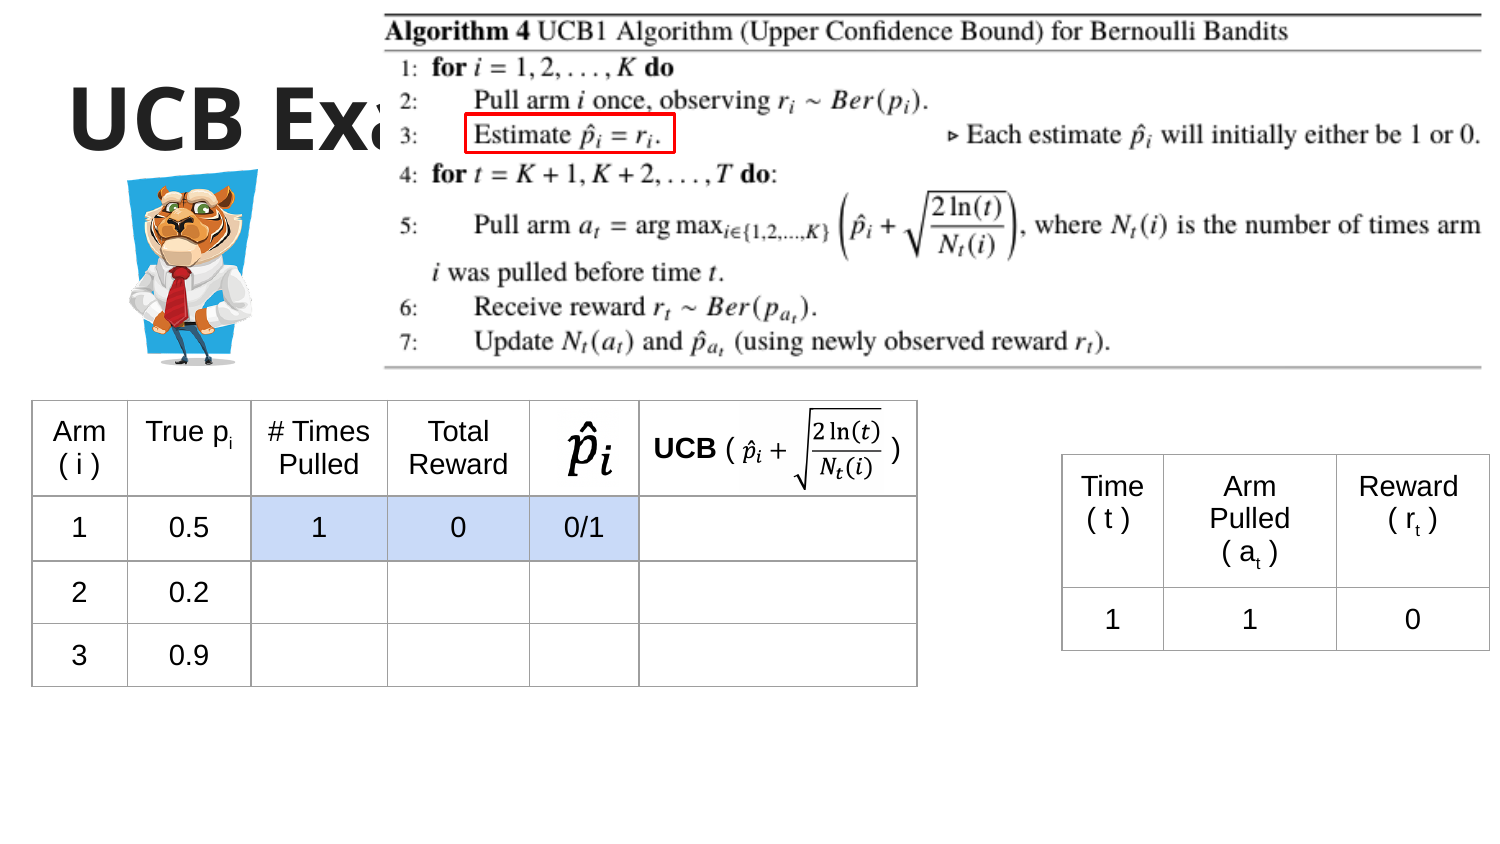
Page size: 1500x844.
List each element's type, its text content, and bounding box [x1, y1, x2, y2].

table_cell [252, 624, 387, 686]
table_cell 0 [388, 497, 529, 560]
table_cell 0 [1337, 588, 1489, 650]
picture [126, 169, 258, 366]
table_header True pi [128, 401, 250, 495]
table_cell [640, 497, 916, 560]
table_cell 1 [1063, 588, 1163, 650]
table_cell 1 [252, 497, 387, 560]
table_cell [640, 562, 916, 623]
table_cell 1 [33, 497, 127, 560]
table_cell [530, 562, 638, 623]
table_cell 3 [33, 624, 127, 686]
table_header [530, 401, 638, 495]
table_header Arm ( i ) [33, 401, 127, 495]
table_header # Times Pulled [252, 401, 387, 495]
title UCB Example [51, 48, 375, 180]
table_cell [530, 624, 638, 686]
table_cell [388, 562, 529, 623]
table_cell [252, 562, 387, 623]
table_cell 0.2 [128, 562, 250, 623]
table_cell 1 [1164, 588, 1336, 650]
picture [739, 402, 884, 493]
table_header Total Reward [388, 401, 529, 495]
table_header Time ( t ) [1063, 455, 1163, 587]
table_cell 0.5 [128, 497, 250, 560]
table_cell 0/1 [530, 497, 638, 560]
table_header UCB ( ) [640, 401, 738, 495]
table_header UCB ( ) [884, 401, 916, 495]
picture [380, 8, 1485, 373]
table_cell 0.9 [128, 624, 250, 686]
table_cell 2 [33, 562, 127, 623]
table_cell [388, 624, 529, 686]
table_cell [640, 624, 916, 686]
table_header Arm Pulled ( at ) [1164, 455, 1336, 587]
table_header Reward ( rt ) [1337, 455, 1489, 587]
picture [557, 408, 619, 487]
